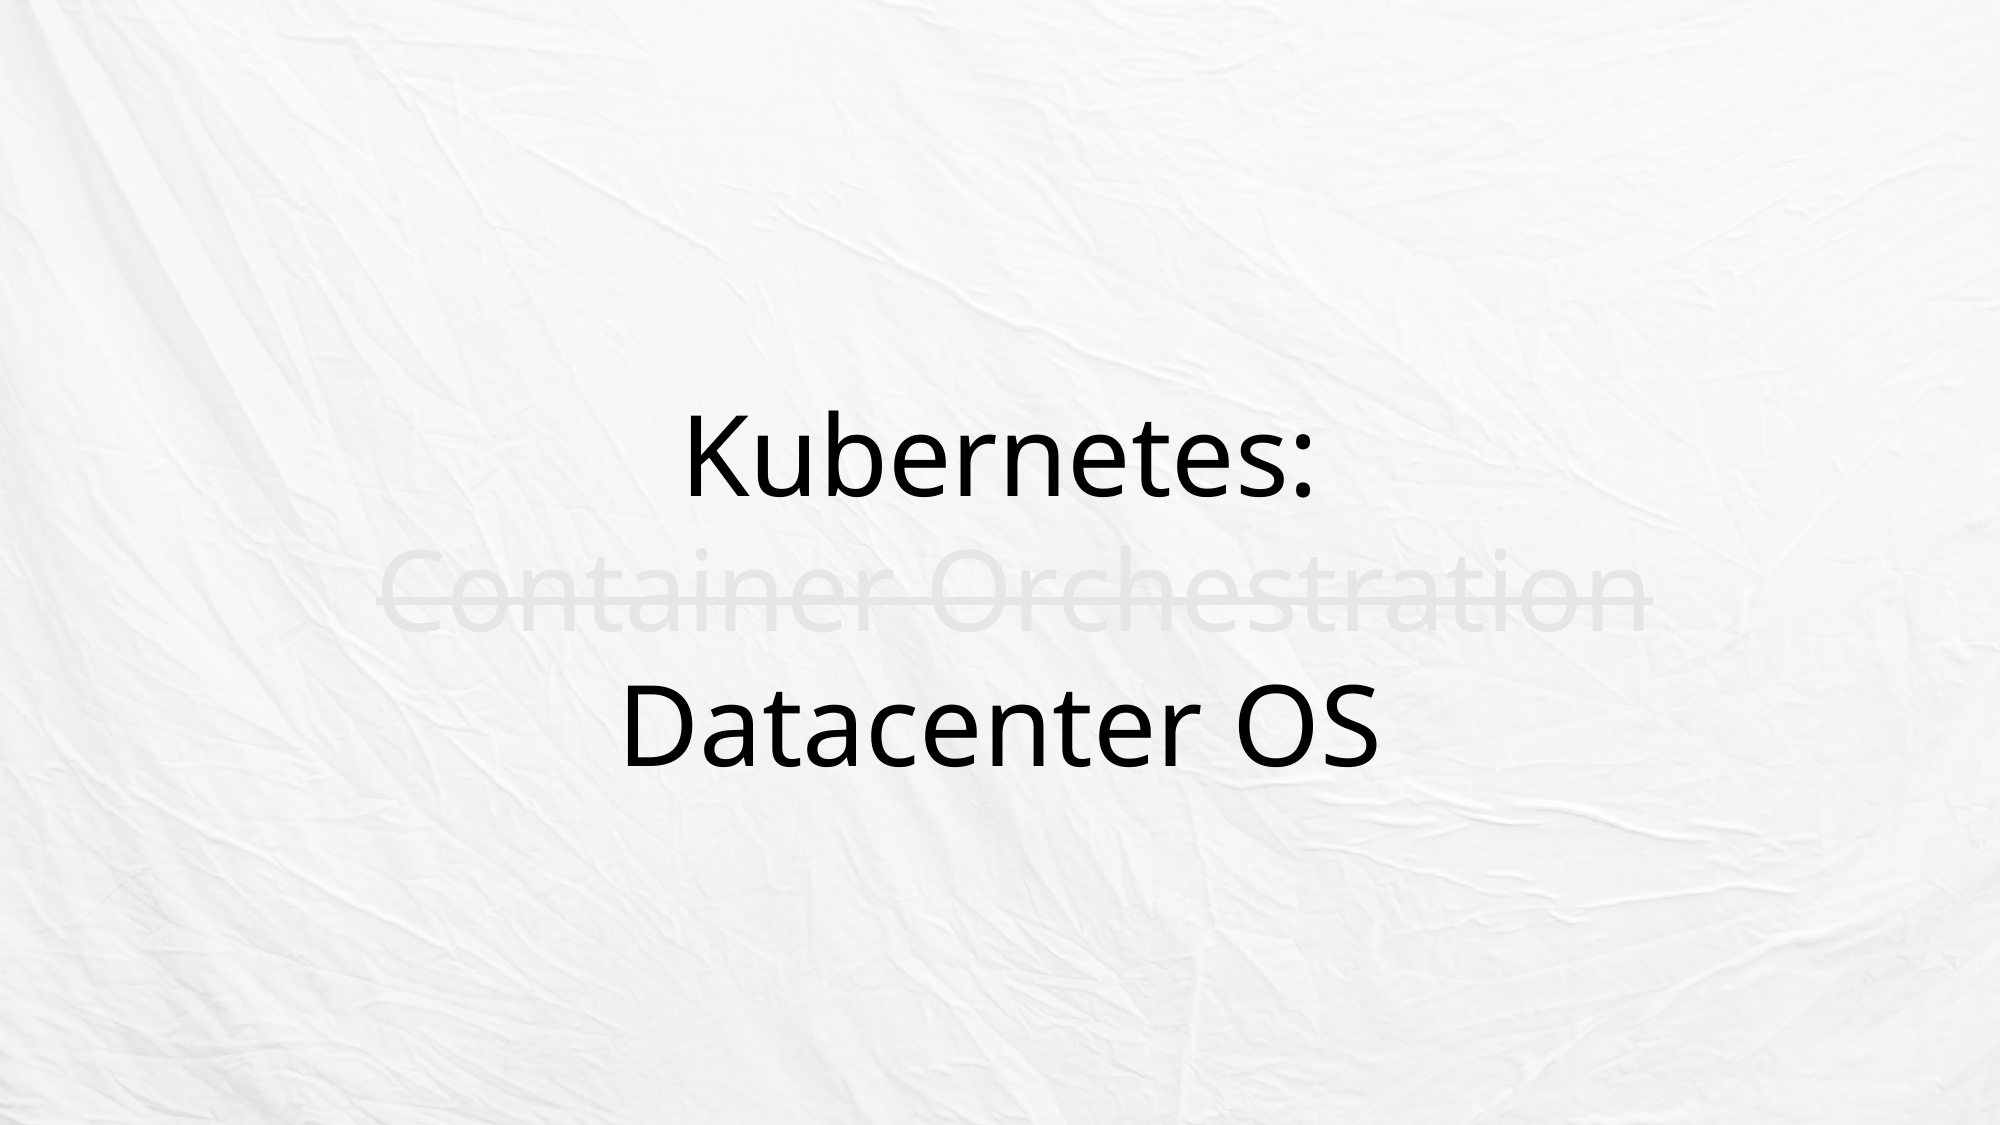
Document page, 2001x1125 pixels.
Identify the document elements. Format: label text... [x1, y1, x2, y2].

title Kubernetes: Container Orchestration Datacenter OS [99, 377, 1900, 765]
